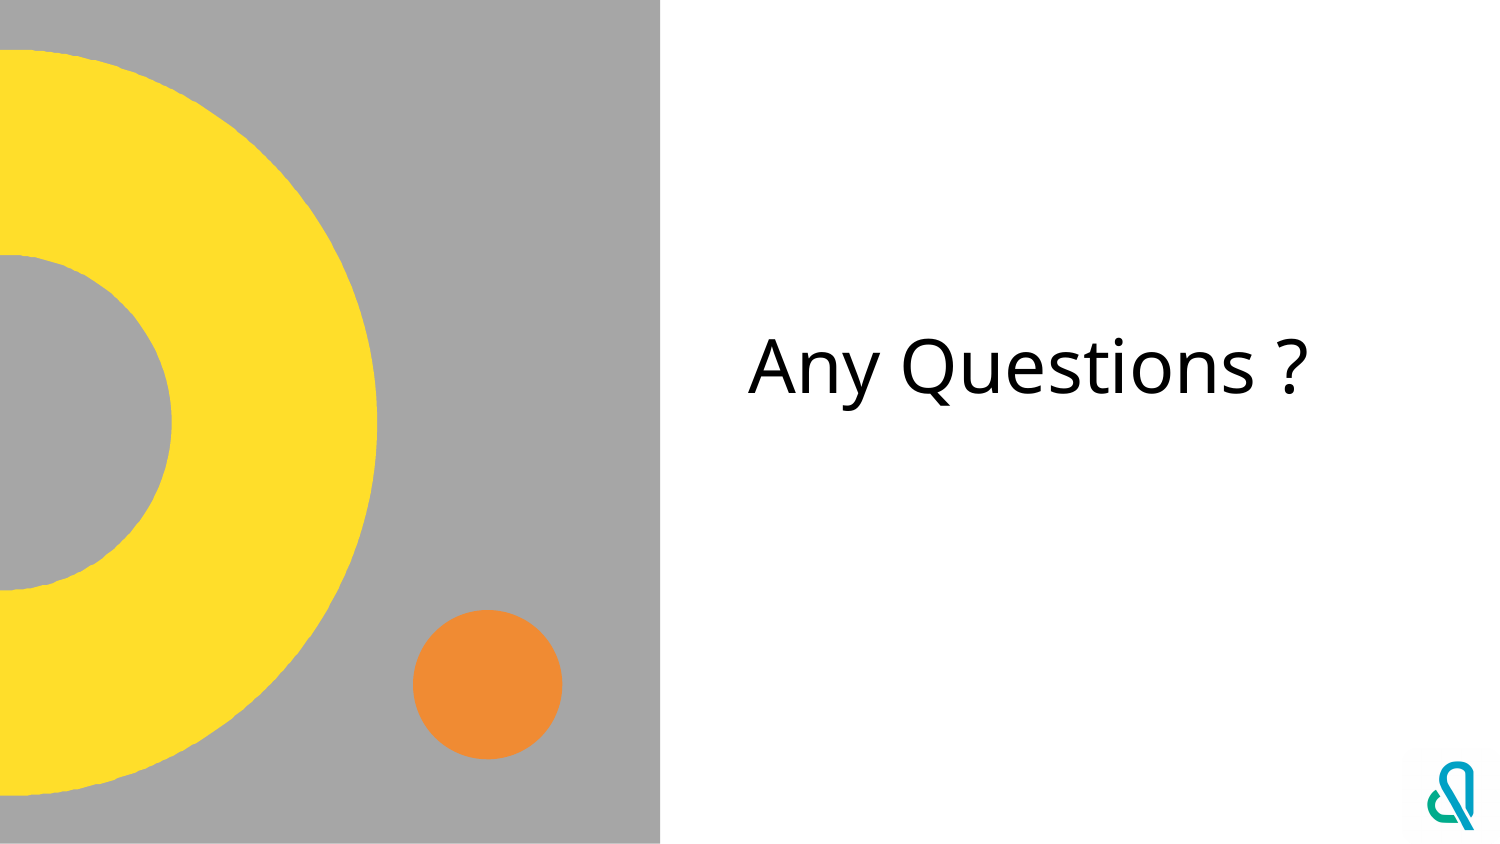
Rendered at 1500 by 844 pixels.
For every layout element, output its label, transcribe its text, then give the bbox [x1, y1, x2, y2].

list Any Questions ? [673, 291, 1474, 781]
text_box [0, 0, 661, 844]
text_box [1402, 748, 1500, 844]
